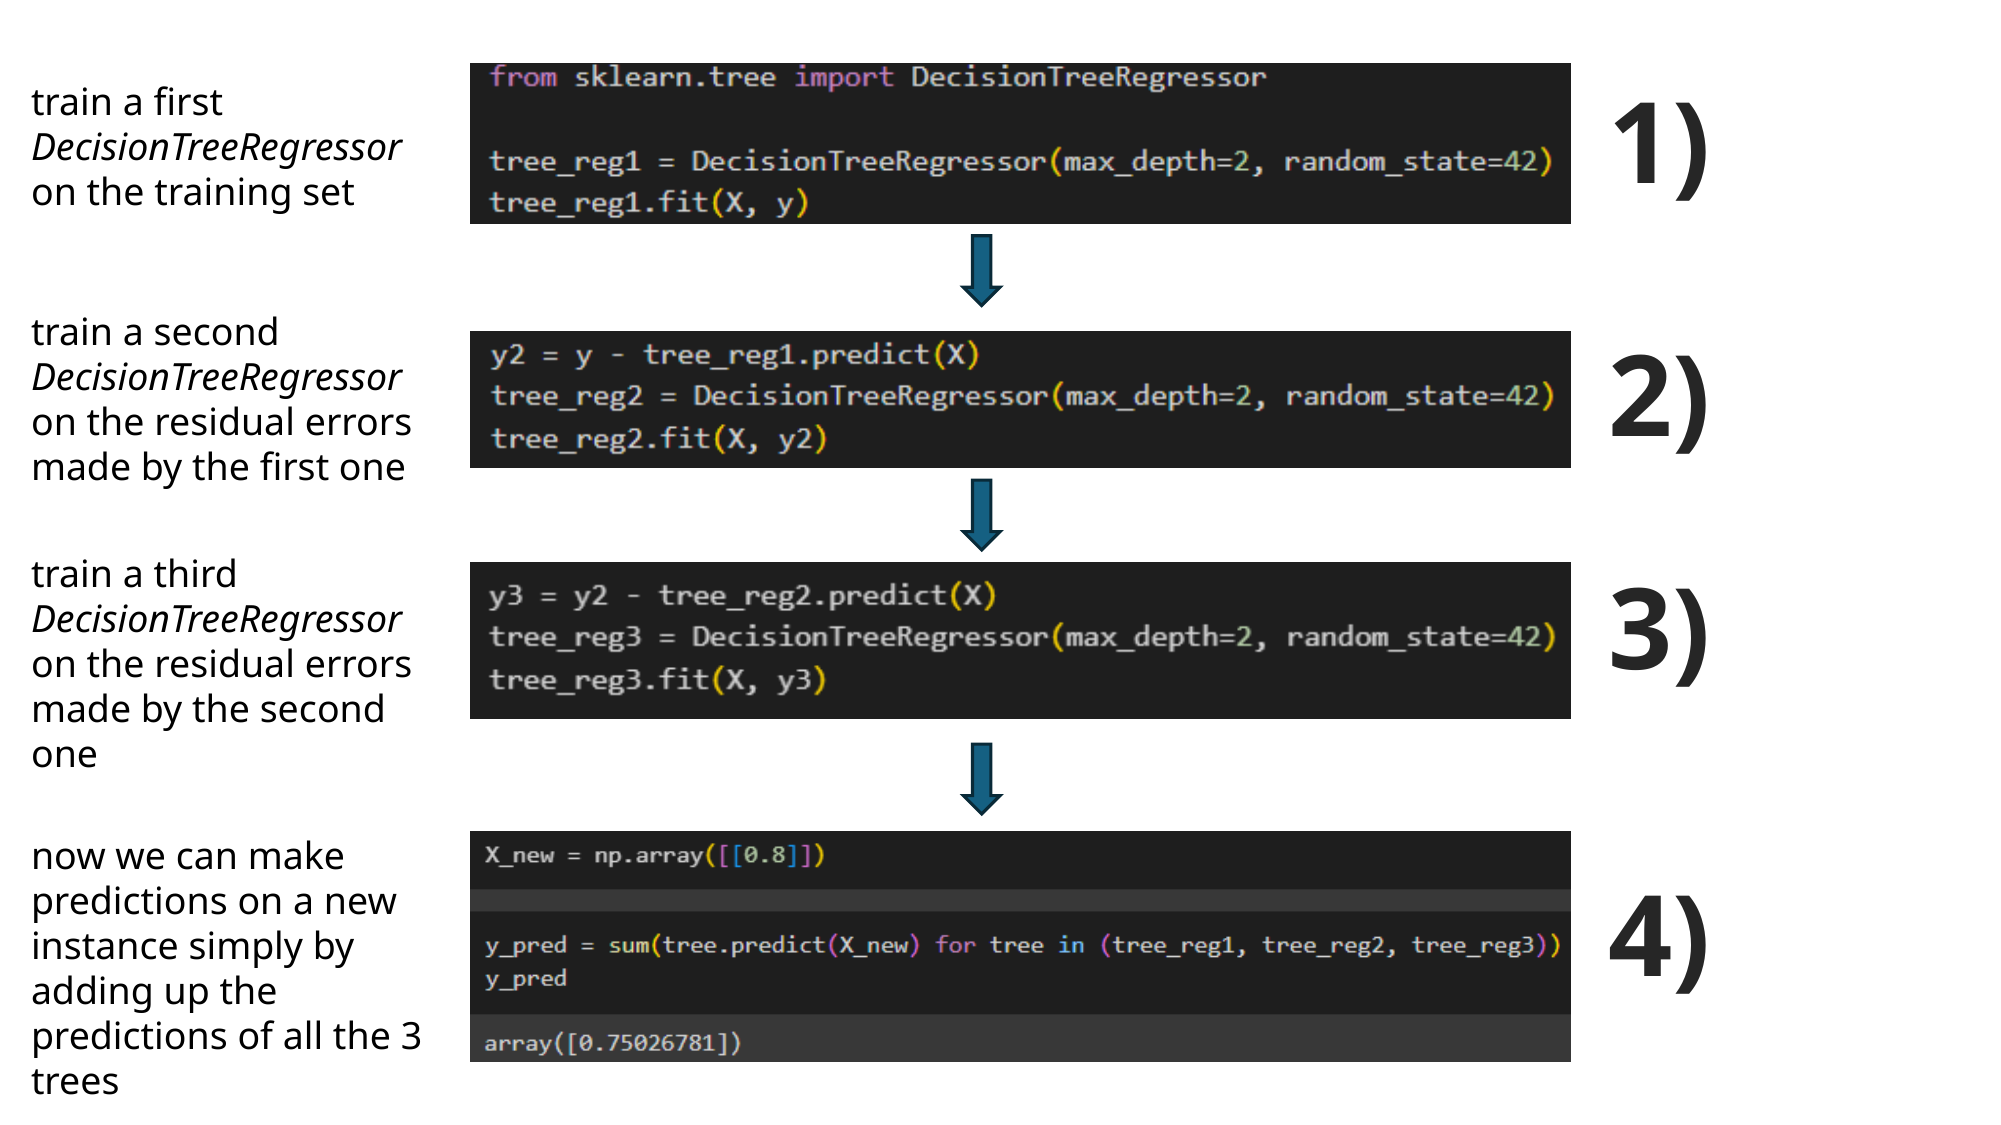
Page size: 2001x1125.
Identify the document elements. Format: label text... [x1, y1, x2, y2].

text_box 4) [1593, 856, 1727, 1007]
text_box [959, 478, 1004, 553]
text_box train a third DecisionTreeRegressor on the residual errors made by the second one [16, 542, 471, 782]
text_box 2) [1593, 316, 1727, 467]
picture [469, 330, 1571, 469]
picture [469, 561, 1571, 720]
text_box 3) [1593, 549, 1727, 700]
text_box now we can make predictions on a new instance simply by adding up the predictions of all the 3 trees [16, 824, 471, 1110]
text_box train a first DecisionTreeRegressor on the training set [16, 70, 443, 221]
picture [469, 831, 1571, 1062]
text_box [959, 742, 1004, 817]
text_box [959, 234, 1004, 308]
picture [469, 63, 1571, 225]
text_box 1) [1593, 63, 1727, 214]
text_box train a second DecisionTreeRegressor on the residual errors made by the first one [16, 300, 471, 496]
